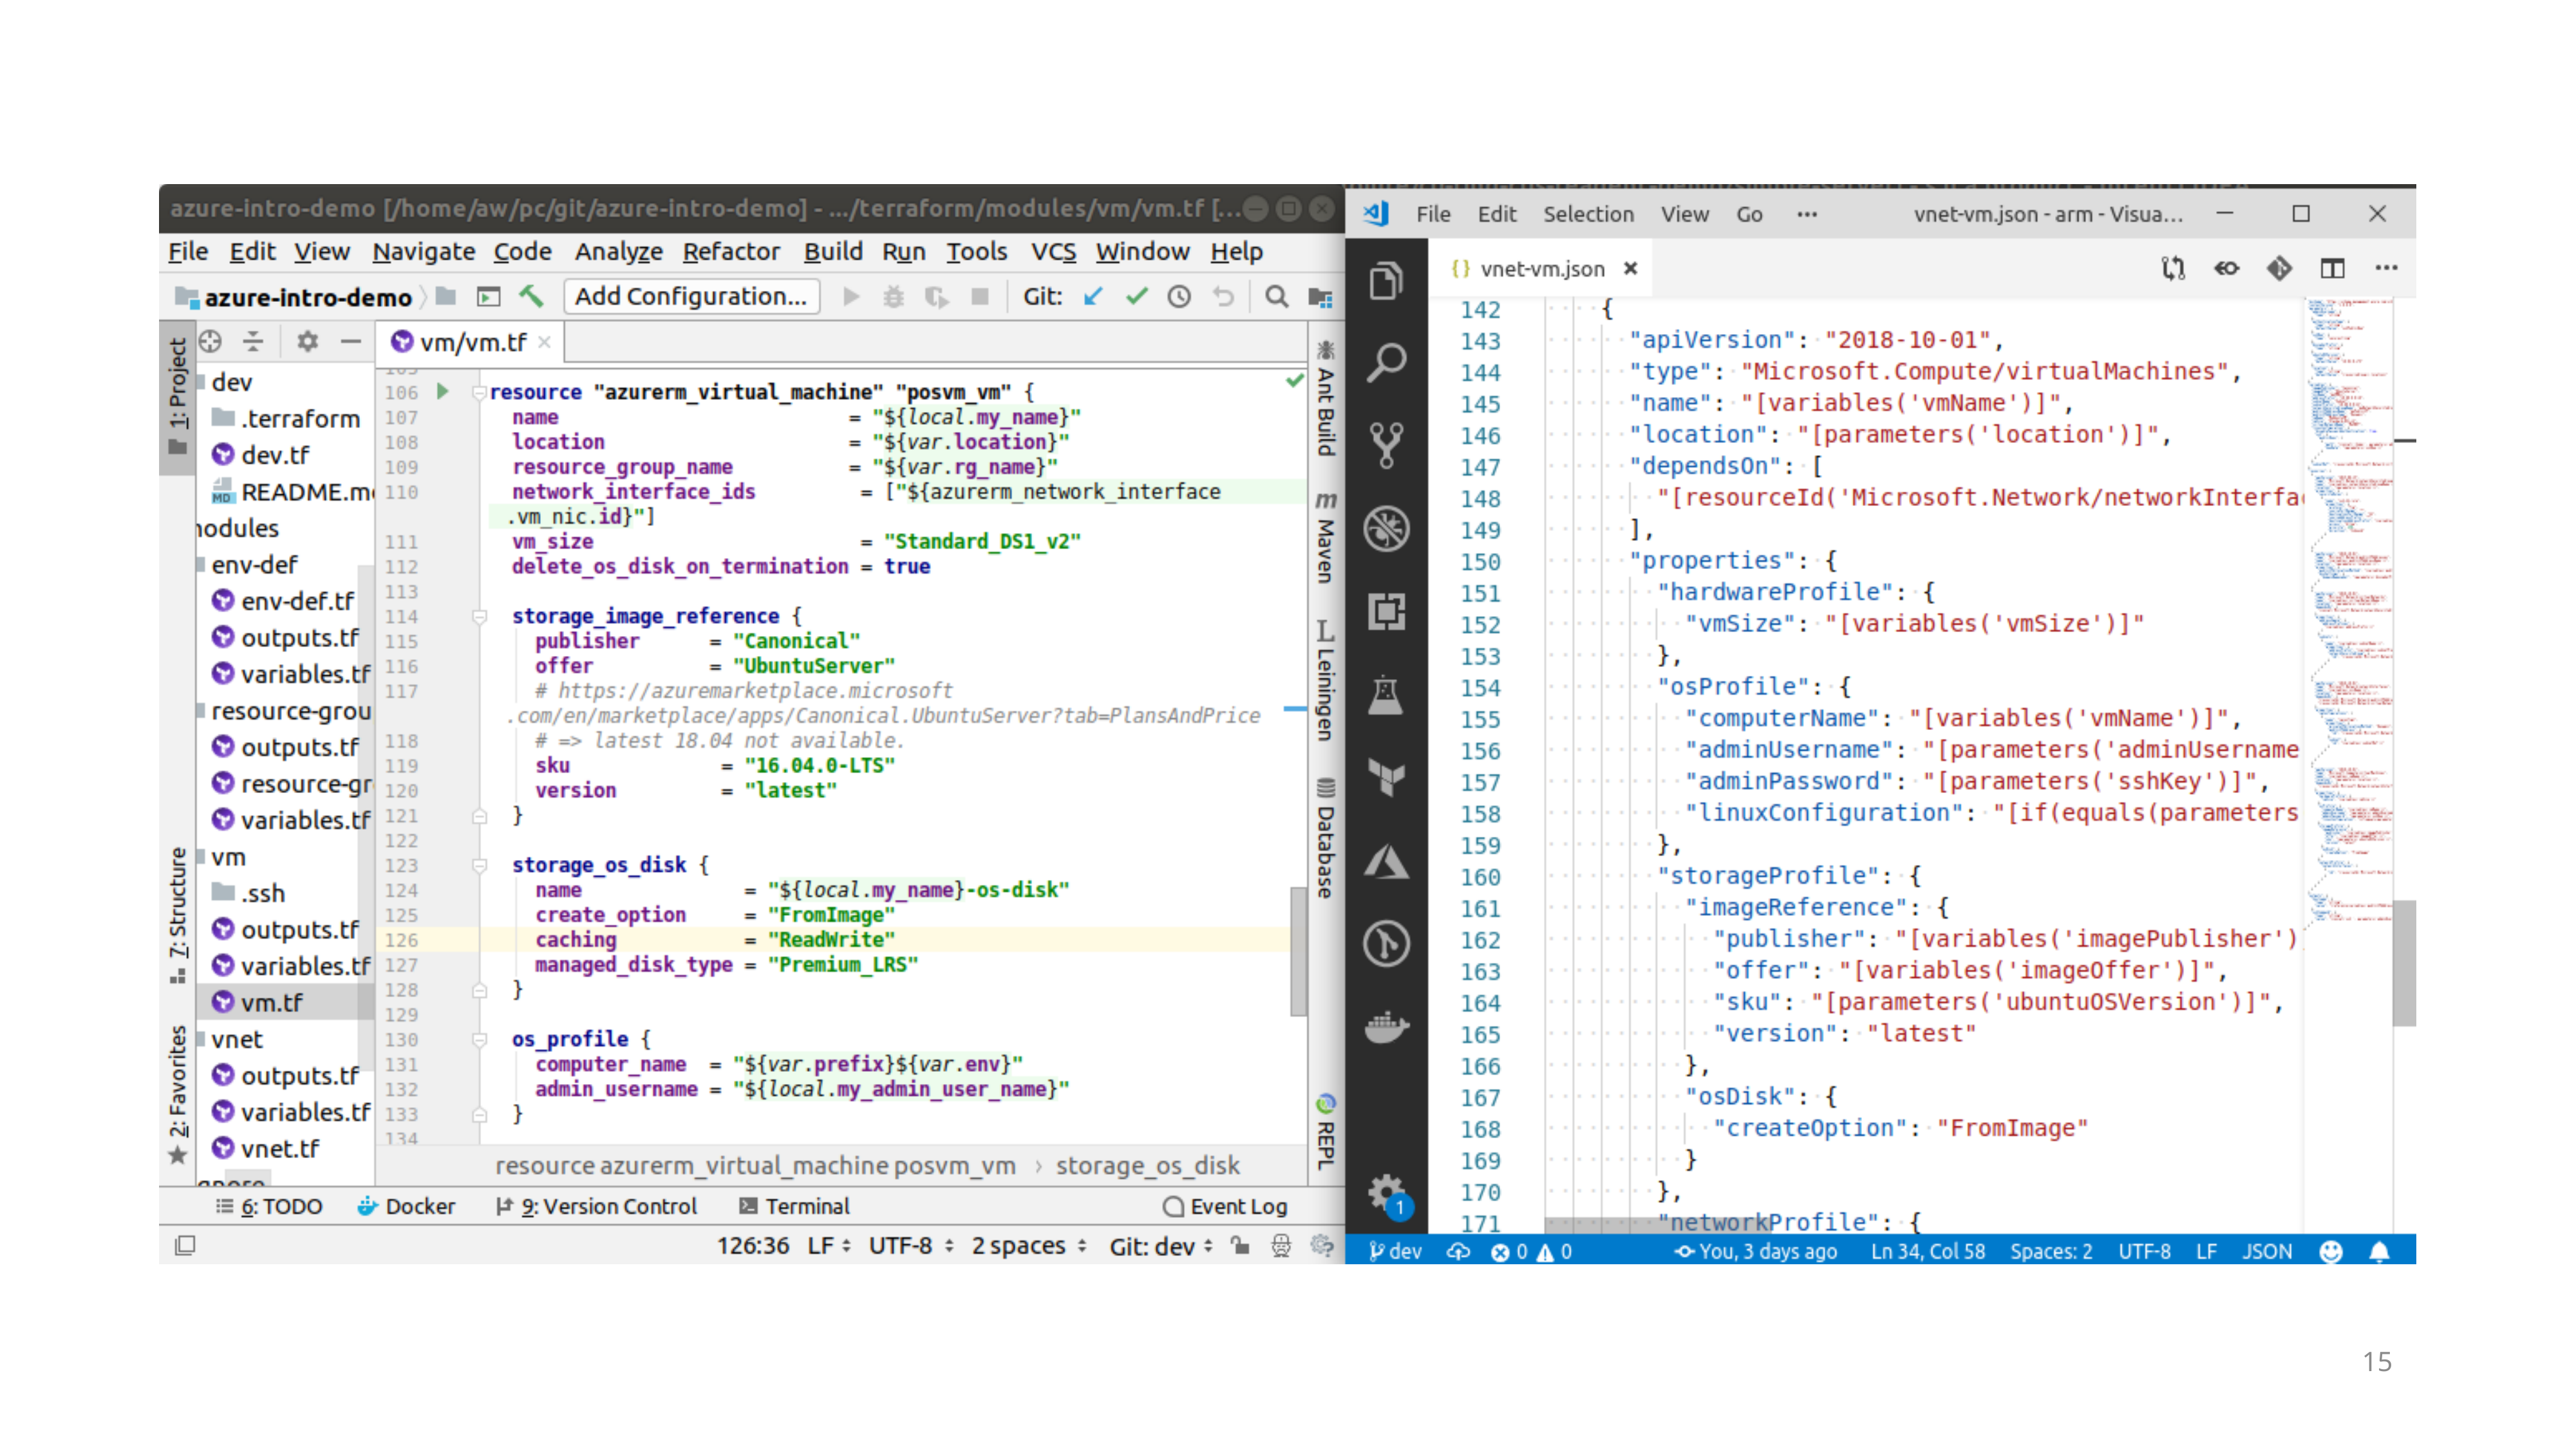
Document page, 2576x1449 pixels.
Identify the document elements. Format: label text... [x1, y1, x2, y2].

slide_number 15 [1815, 1340, 2416, 1386]
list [159, 184, 2416, 1265]
